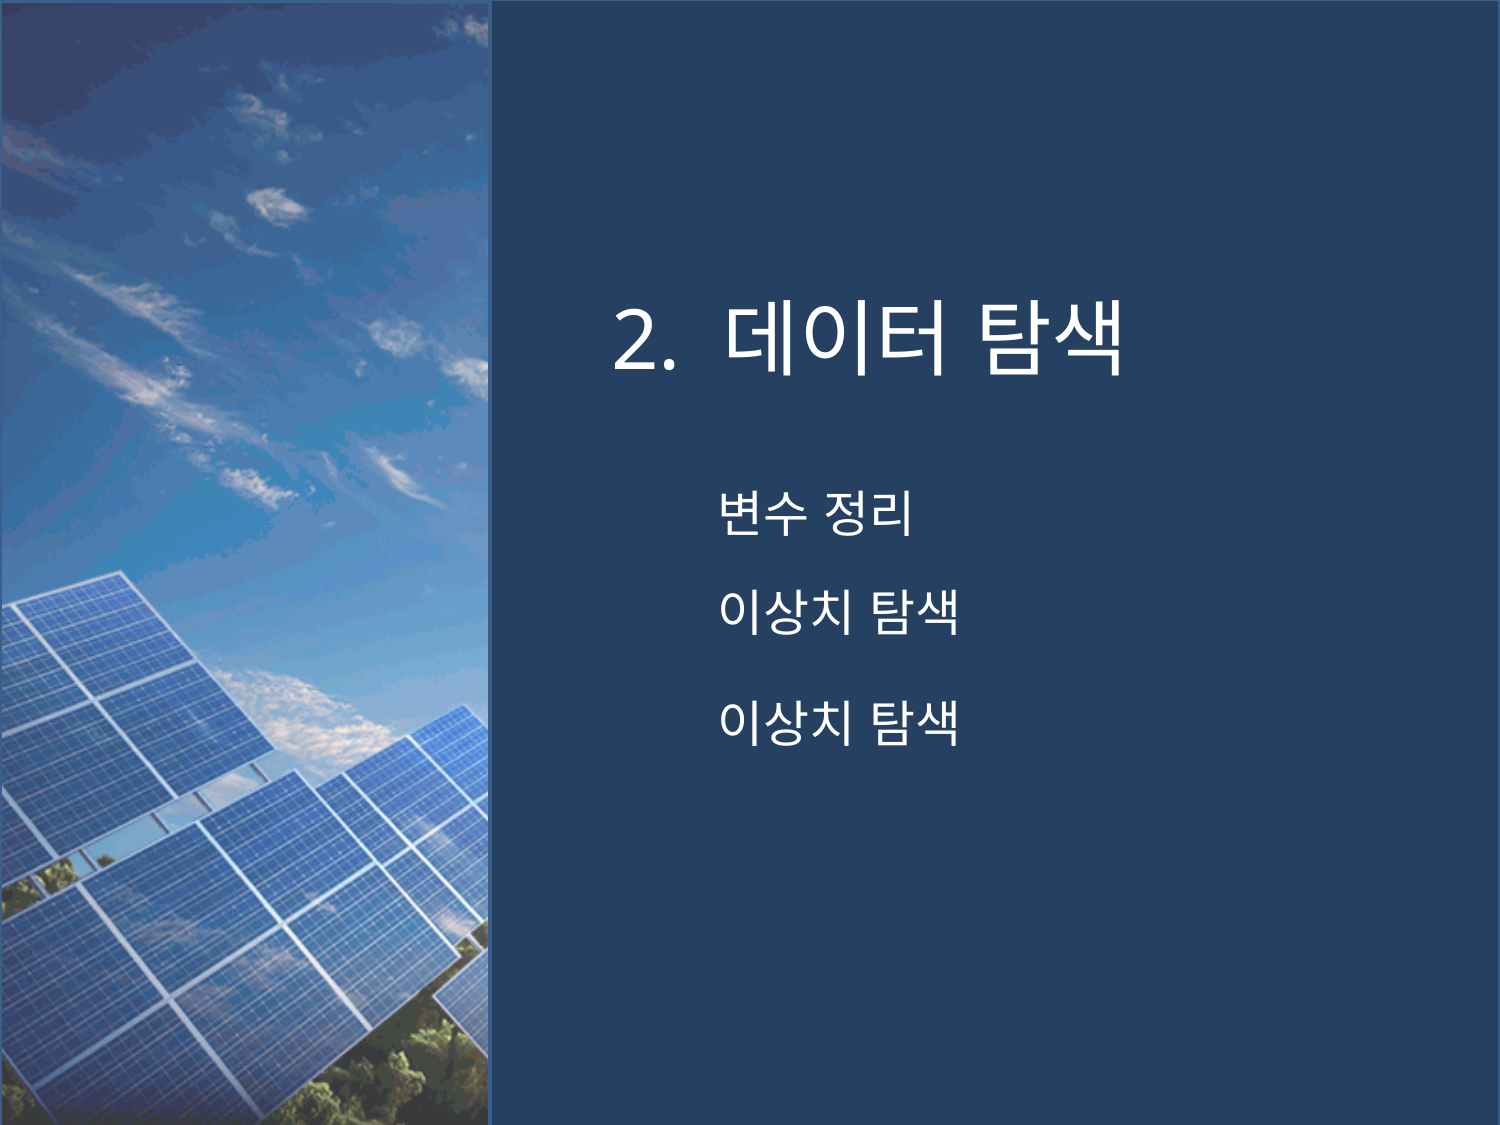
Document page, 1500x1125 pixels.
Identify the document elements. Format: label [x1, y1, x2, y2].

picture [0, 1, 1500, 1125]
text_box [702, 474, 1070, 762]
